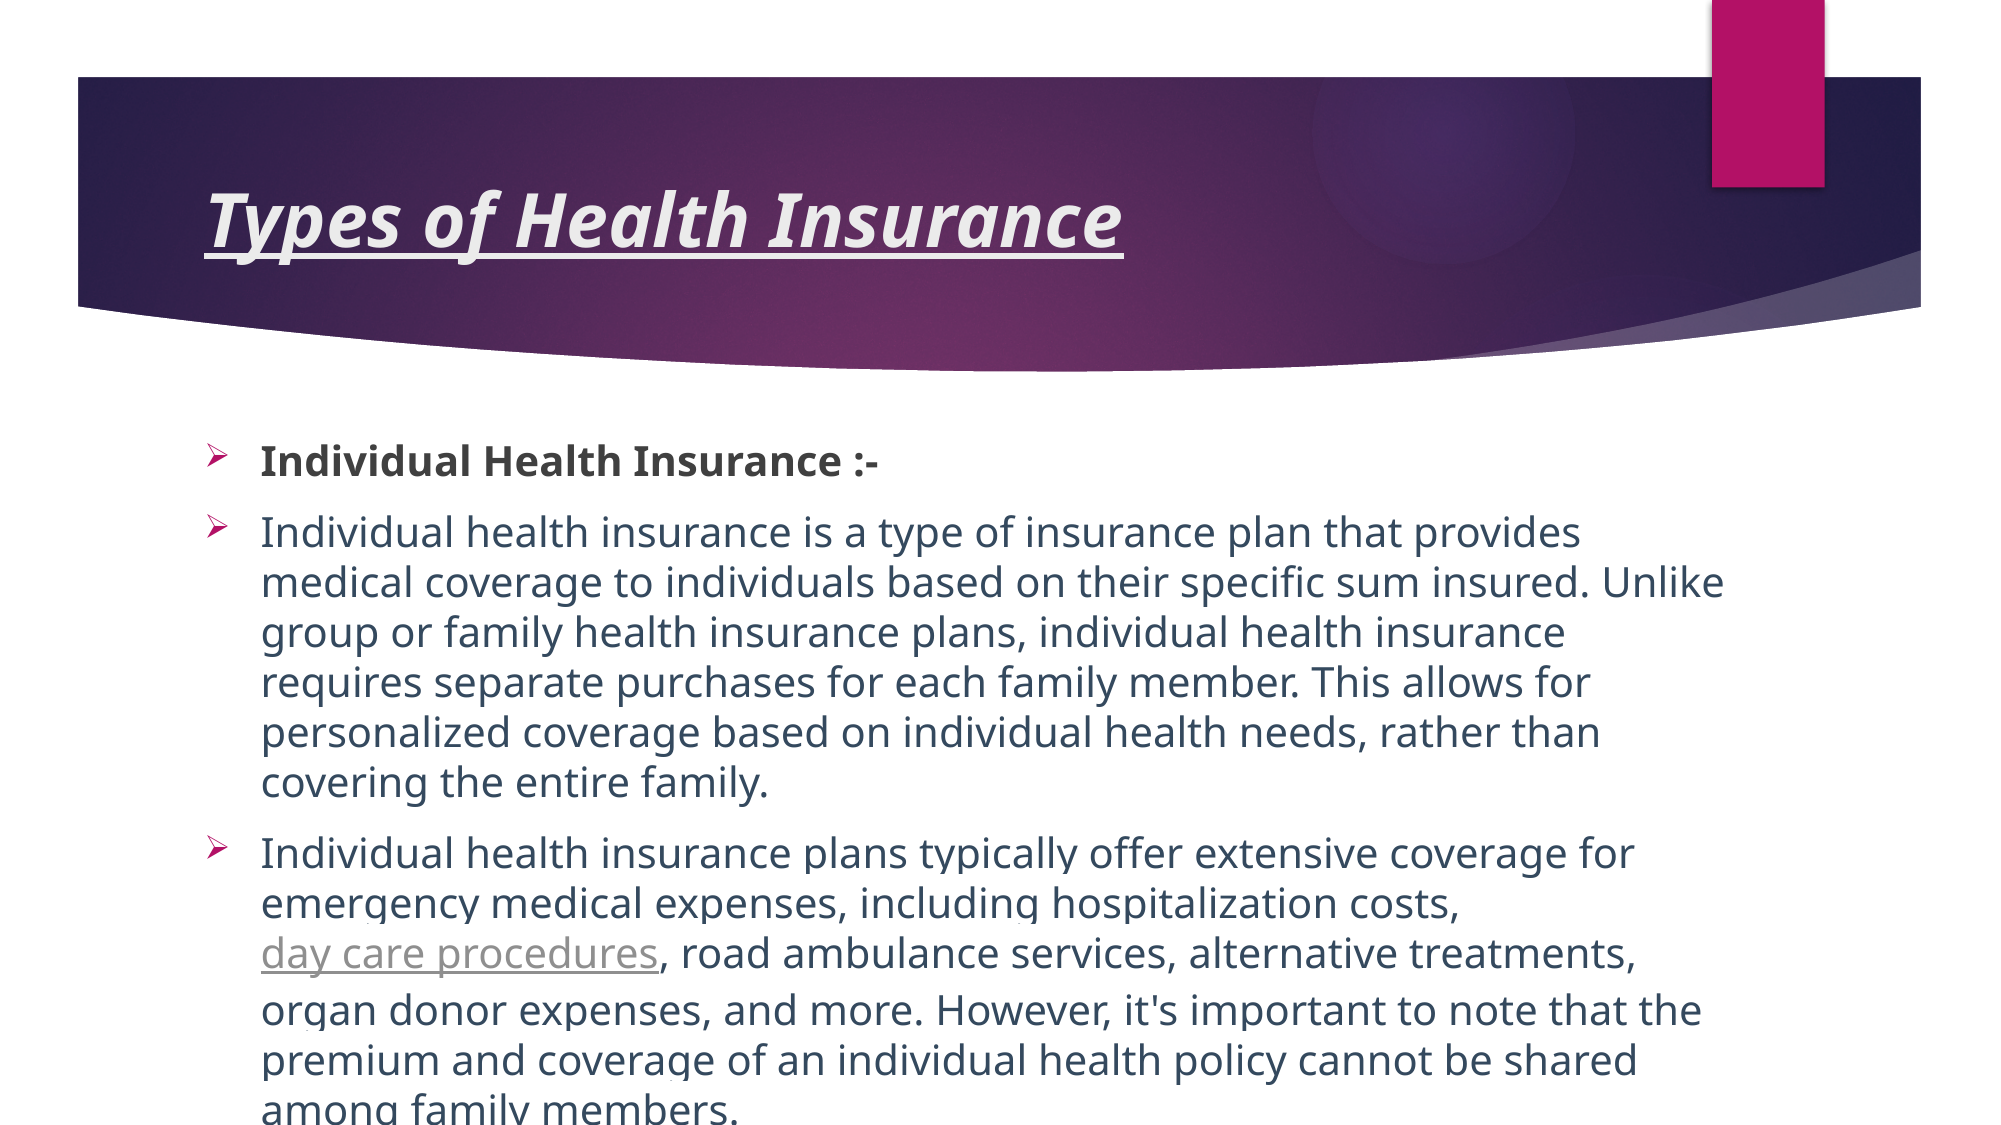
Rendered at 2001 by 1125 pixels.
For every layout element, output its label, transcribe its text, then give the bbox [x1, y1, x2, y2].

list Individual Health Insurance :- Individual health insurance is a type of insurance plan that provides medical coverage to individuals based on their specific sum insured. Unlike group or family health insurance plans, individual health insurance requires separate purchases for each family member. This allows for personalized coverage based on individual health needs, rather than covering the entire family. Individual health insurance plans typically offer extensive coverage for emergency medical expenses, including hospitalization costs, day care procedures, road ambulance services, alternative treatments, organ donor expenses, and more. However, it's important to note that the premium and coverage of an individual health policy cannot be shared among family members. [189, 427, 1753, 1093]
title Types of Health Insurance [189, 159, 1627, 276]
